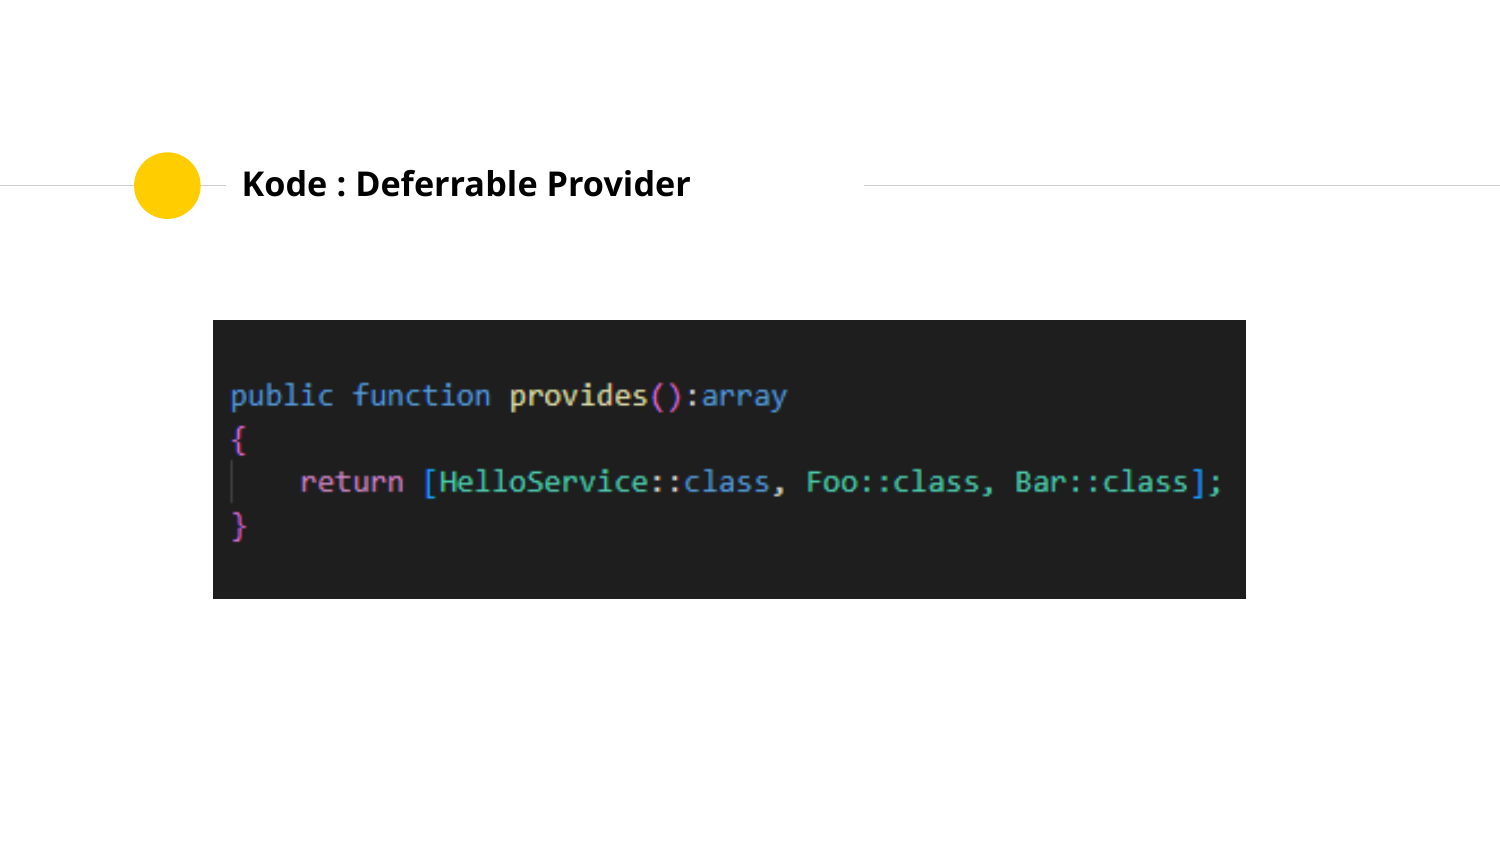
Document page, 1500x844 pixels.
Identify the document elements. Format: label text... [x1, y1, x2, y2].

title Kode : Deferrable Provider [226, 146, 863, 219]
picture [212, 320, 1247, 600]
